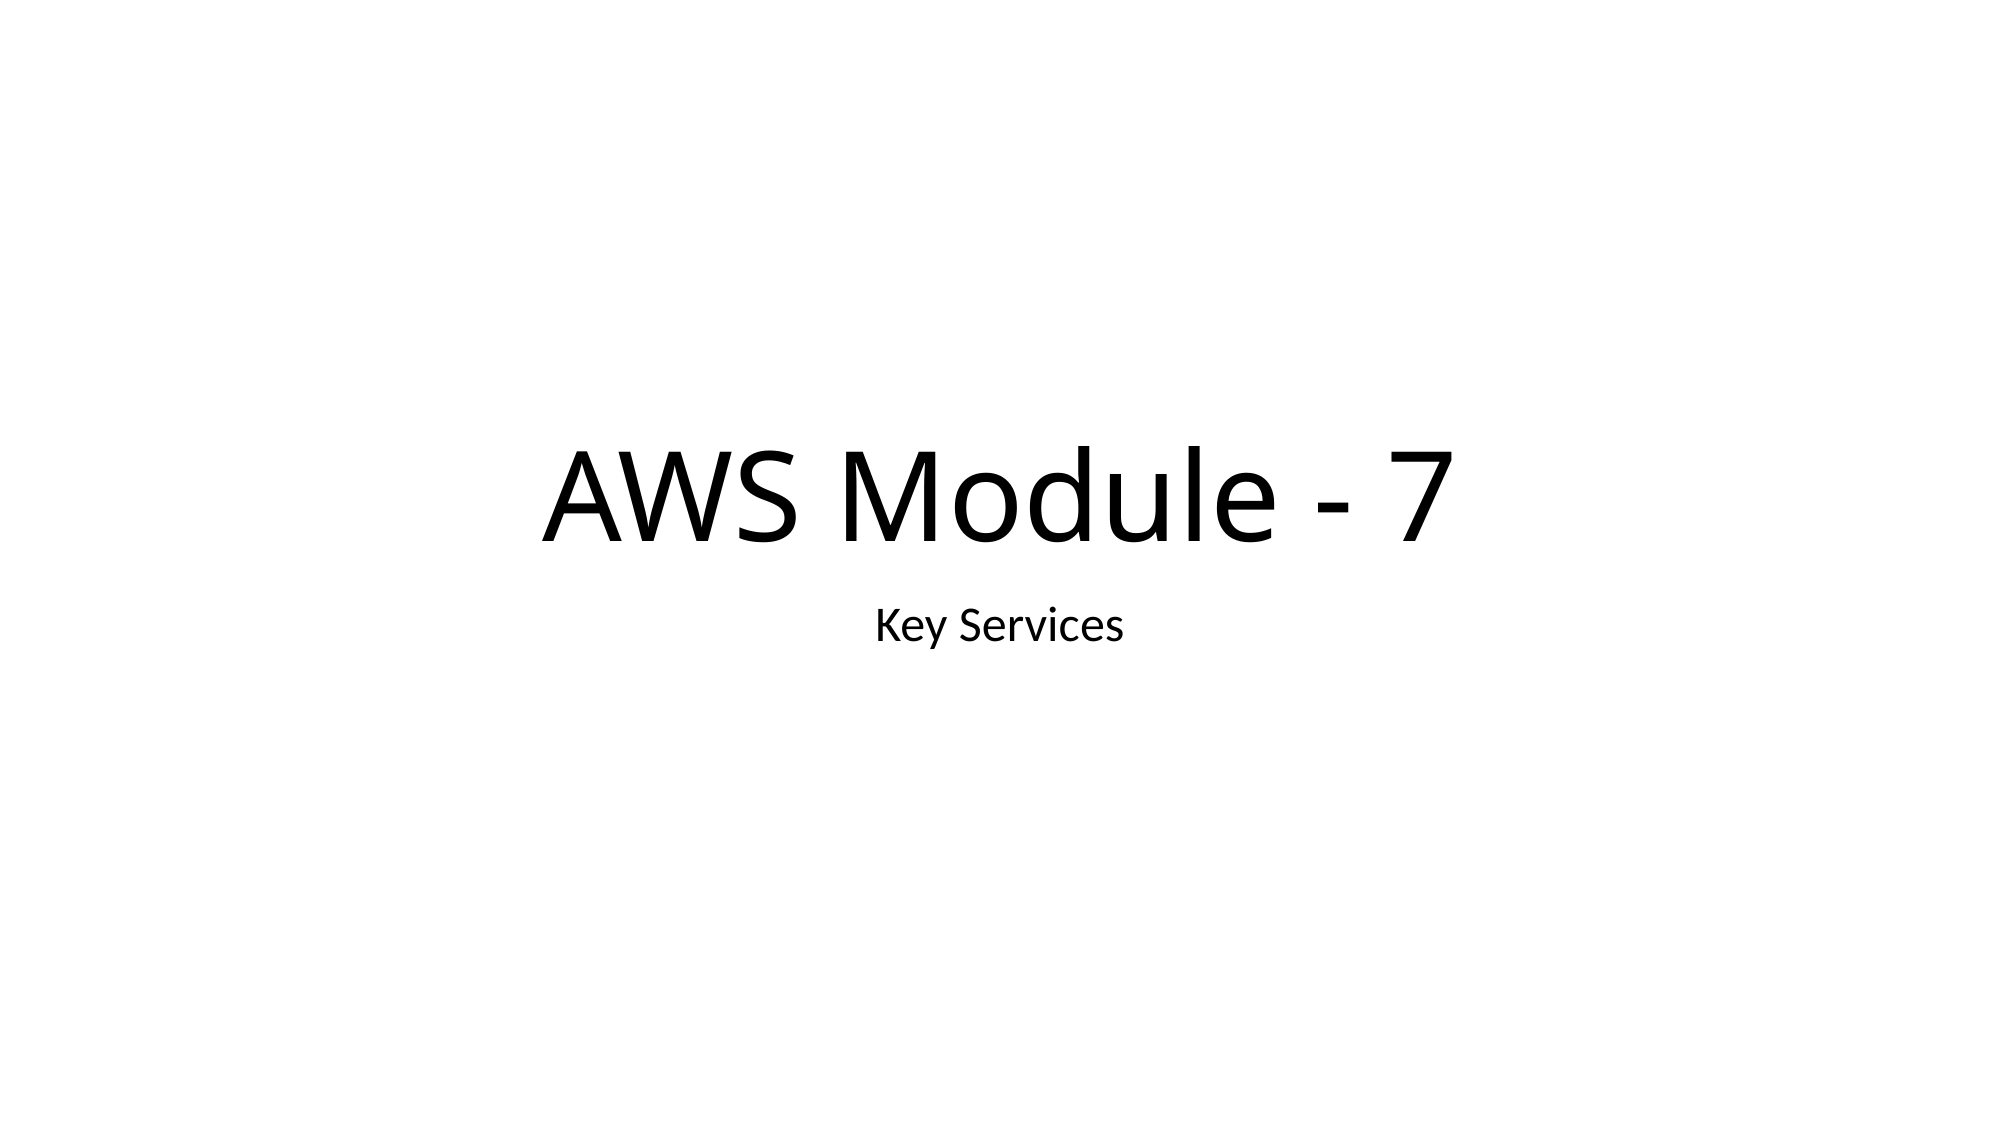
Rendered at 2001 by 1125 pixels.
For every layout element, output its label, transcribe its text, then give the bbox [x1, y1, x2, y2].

title AWS Module - 7 [249, 184, 1750, 576]
subtitle Key Services [249, 590, 1750, 863]
